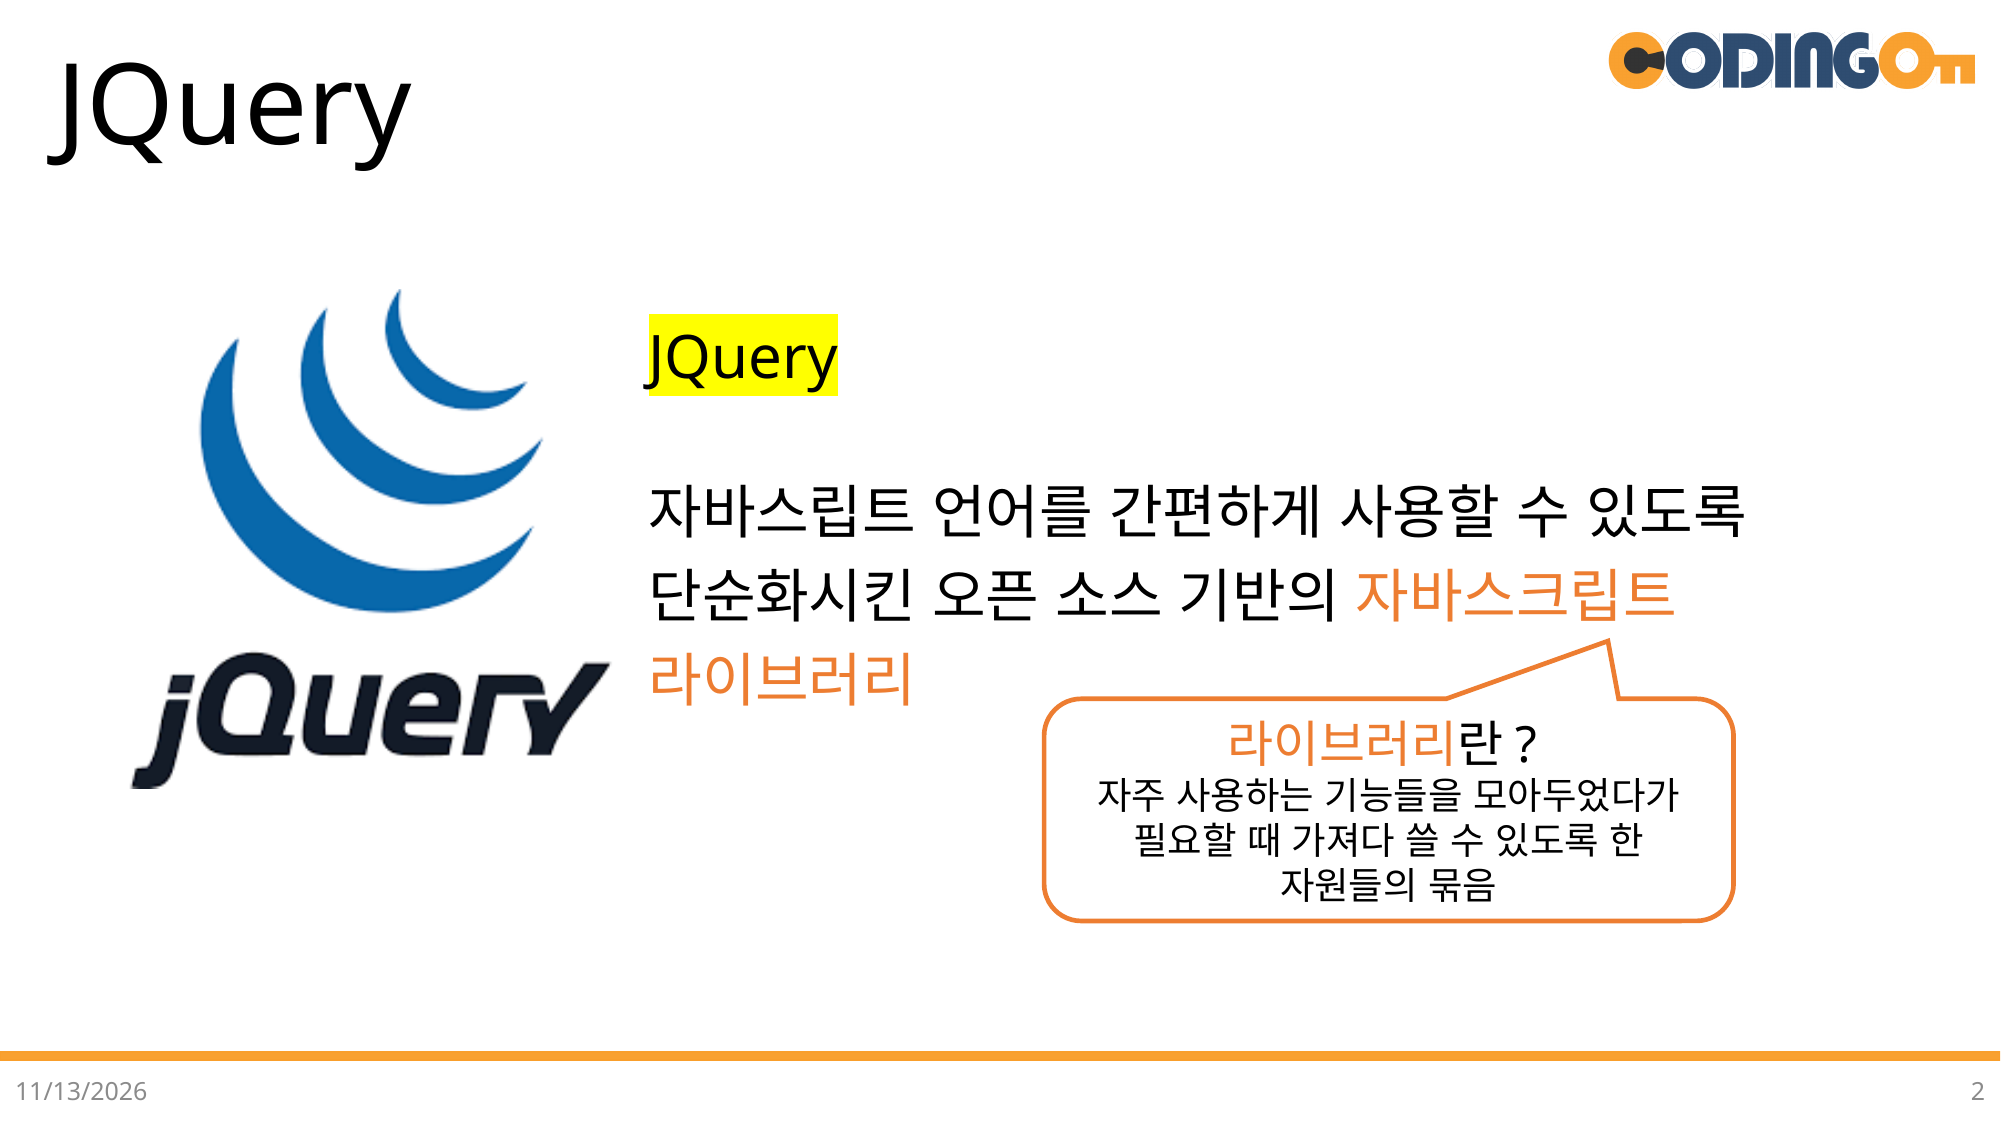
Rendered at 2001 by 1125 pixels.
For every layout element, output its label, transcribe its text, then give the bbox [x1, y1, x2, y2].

text_box 자바스립트 언어를 간편하게 사용할 수 있도록 단순화시킨 오픈 소스 기반의 자바스크립트 라이브러리 [633, 453, 1840, 835]
picture [1767, 22, 1981, 99]
title JQuery [41, 0, 1767, 218]
list JQuery [633, 296, 1734, 399]
slide_number 2 [1550, 1062, 2000, 1123]
picture [122, 289, 621, 789]
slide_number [0, 1062, 450, 1123]
text_box 라이브러리란? 자주 사용하는 기능들을 모아두었다가 필요할 때 가져다 쓸 수 있도록 한 자원들의 묶음 [1043, 639, 1735, 922]
